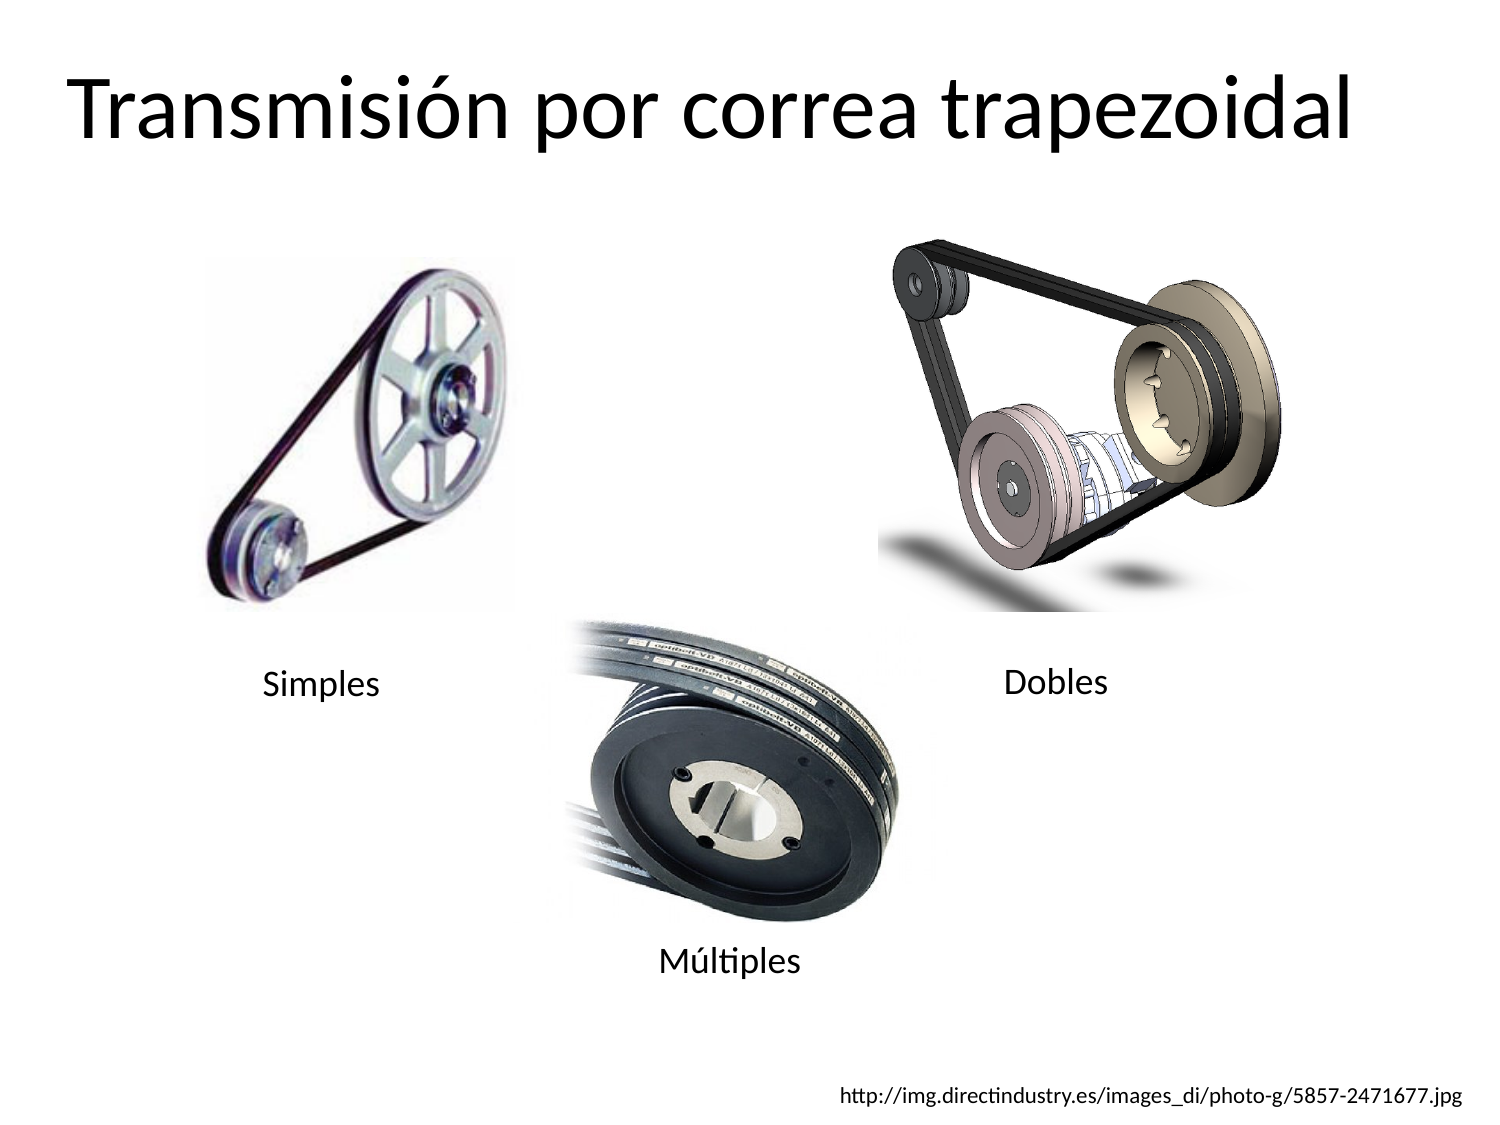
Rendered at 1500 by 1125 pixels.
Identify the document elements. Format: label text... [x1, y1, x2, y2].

text_box http://img.directindustry.es/images_di/photo-g/5857-2471677.jpg [824, 1073, 1500, 1116]
text_box Múltiples [643, 932, 879, 989]
text_box Simples [247, 651, 473, 712]
picture [182, 224, 1291, 924]
text_box Dobles [989, 649, 1214, 710]
title Transmisión por correa trapezoidal [21, 8, 1372, 196]
